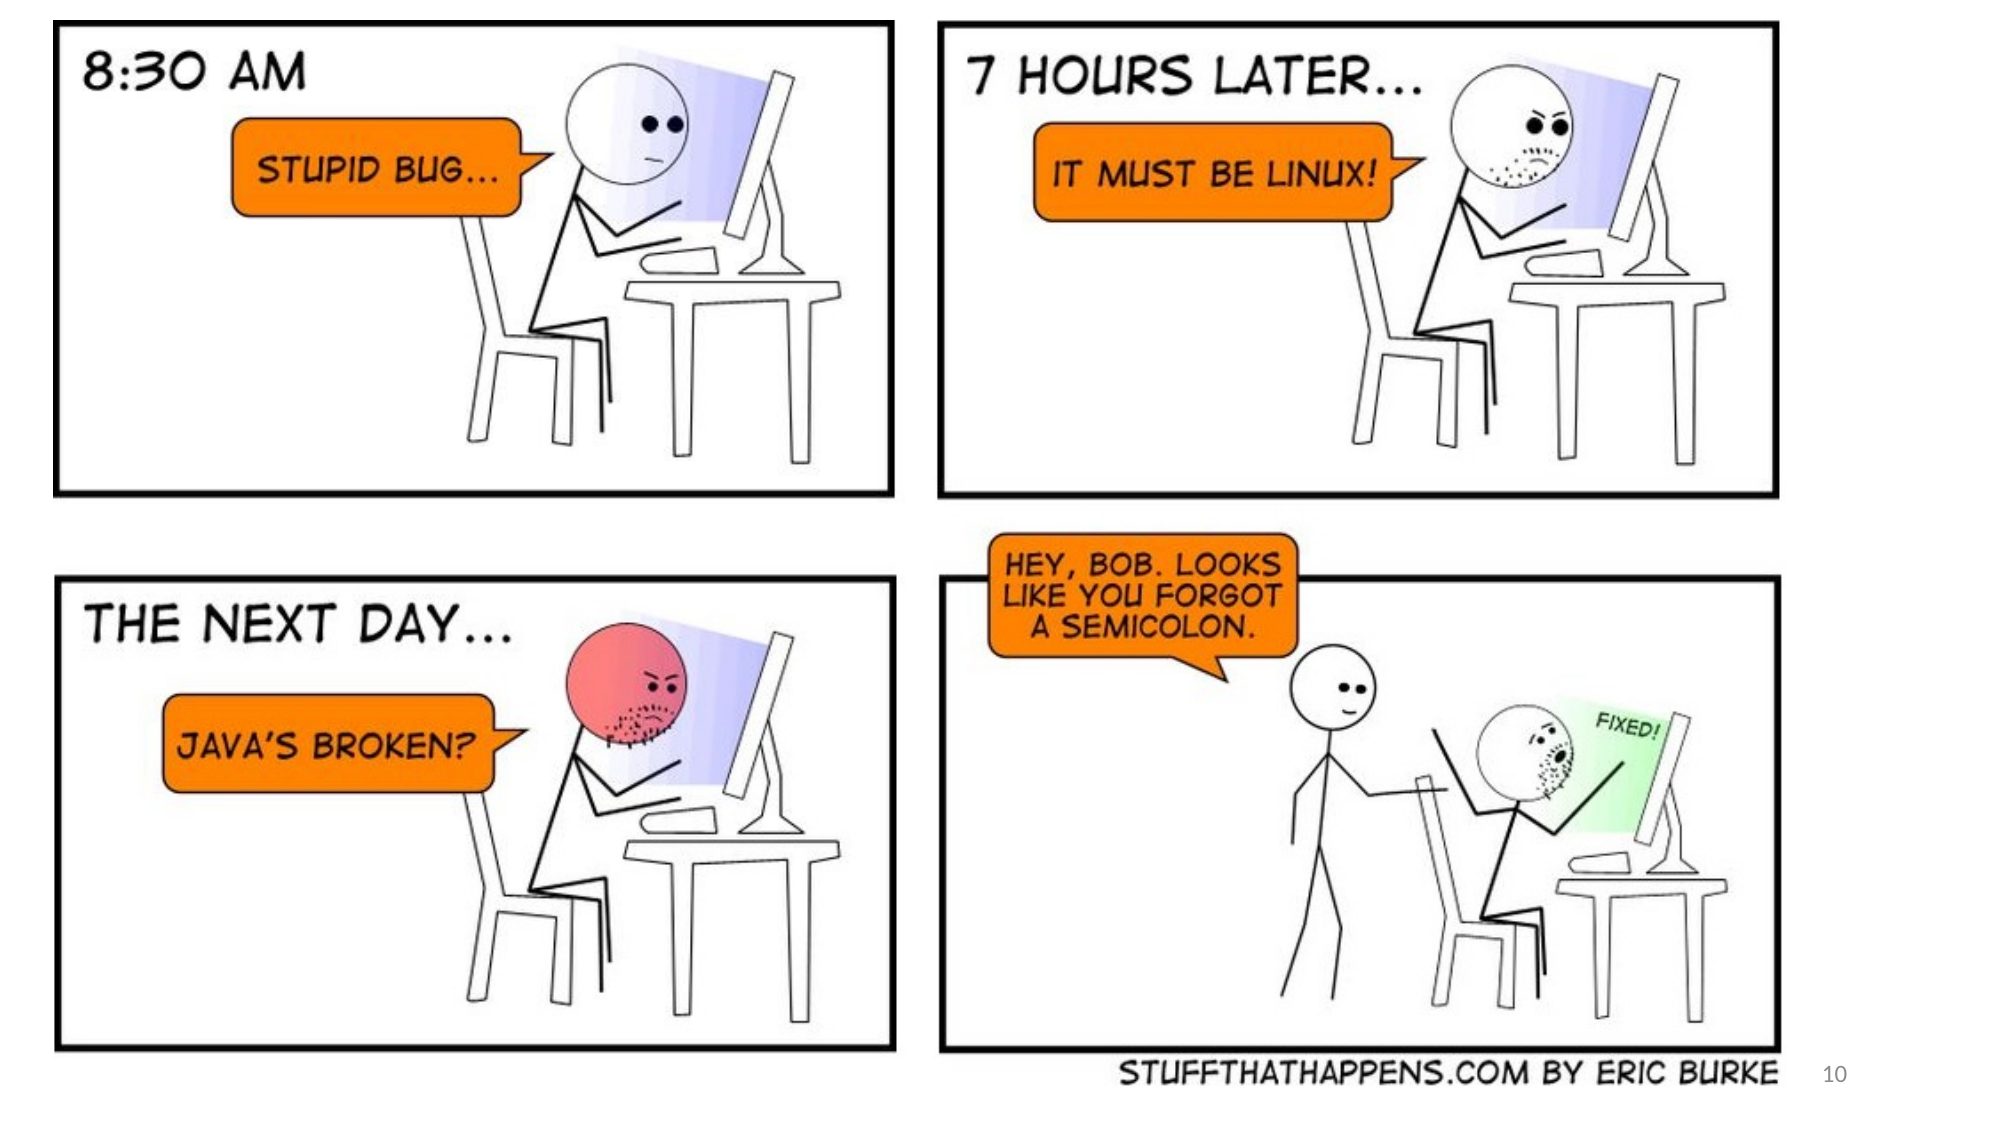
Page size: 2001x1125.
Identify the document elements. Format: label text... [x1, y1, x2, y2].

slide_number 10 [1810, 1042, 1863, 1103]
picture [53, 20, 1810, 1105]
